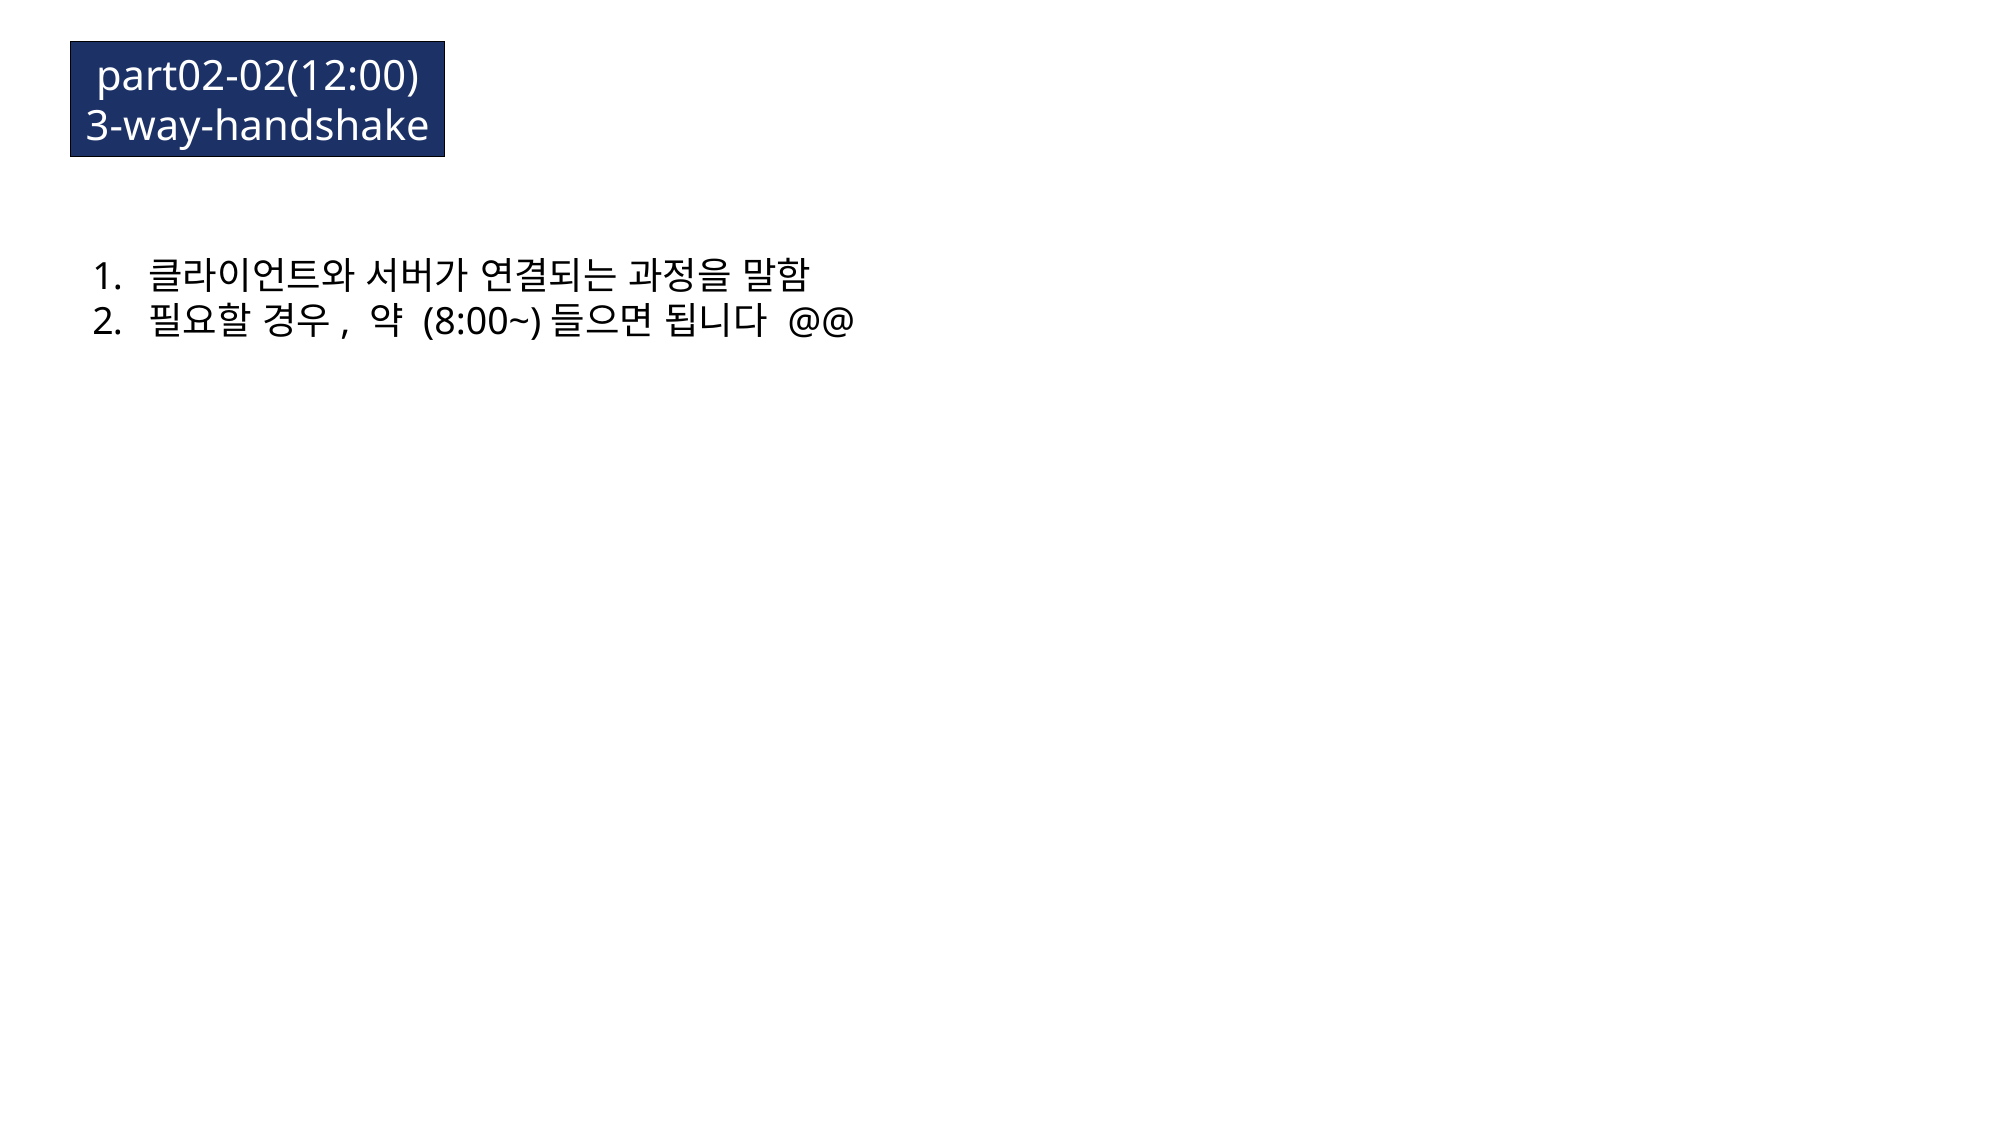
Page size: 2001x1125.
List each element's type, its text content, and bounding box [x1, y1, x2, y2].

text_box part02-02(12:00) 3-way-handshake [70, 41, 445, 157]
text_box 클라이언트와 서버가 연결되는 과정을 말함 필요할 경우, 약 (8:00~)들으면 됩니다 @@ [77, 244, 870, 350]
